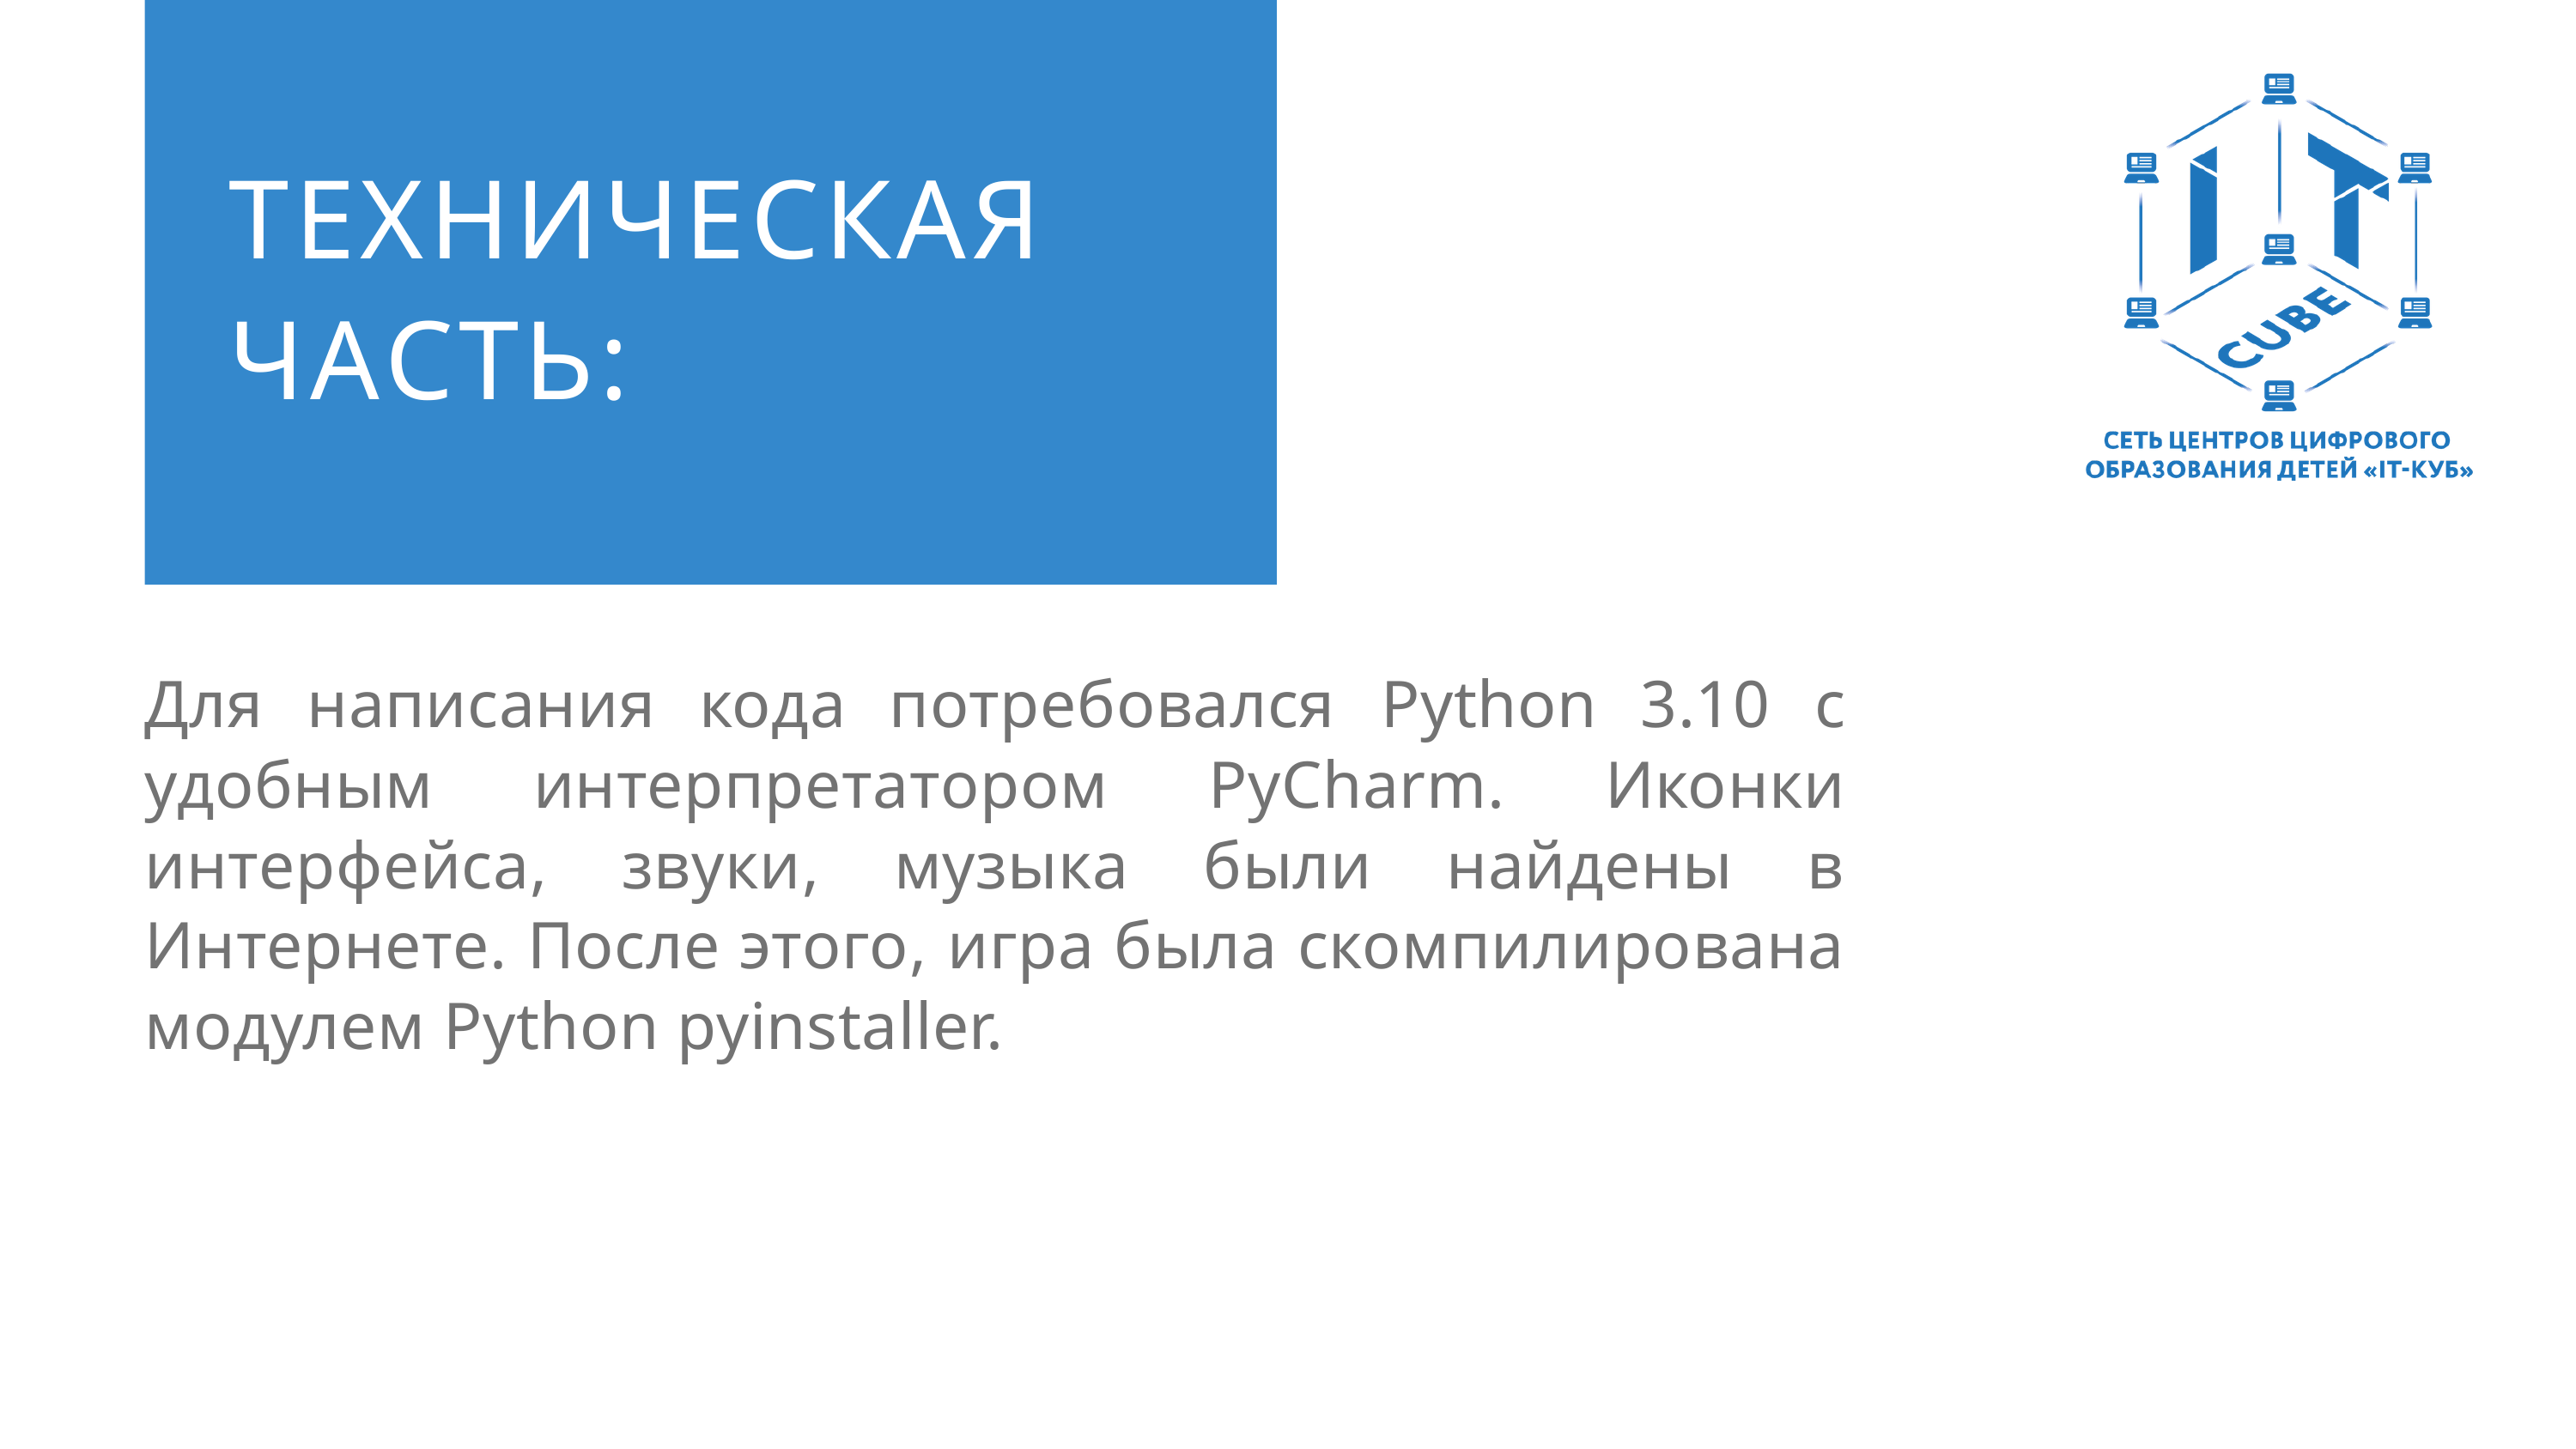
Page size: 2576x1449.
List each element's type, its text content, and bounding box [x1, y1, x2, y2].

text_box [144, 0, 1277, 585]
picture [2063, 52, 2501, 519]
text_box ТЕХНИЧЕСКАЯ ЧАСТЬ: [228, 138, 1201, 421]
text_box Для написания кода потребовался Python 3.10 с удобным интерпретатором PyCharm. Иконки интерфейса, звуки, музыка были найдены в Интернете. После этого, игра была скомпилирована модулем Python pyinstaller. [144, 659, 1846, 1143]
